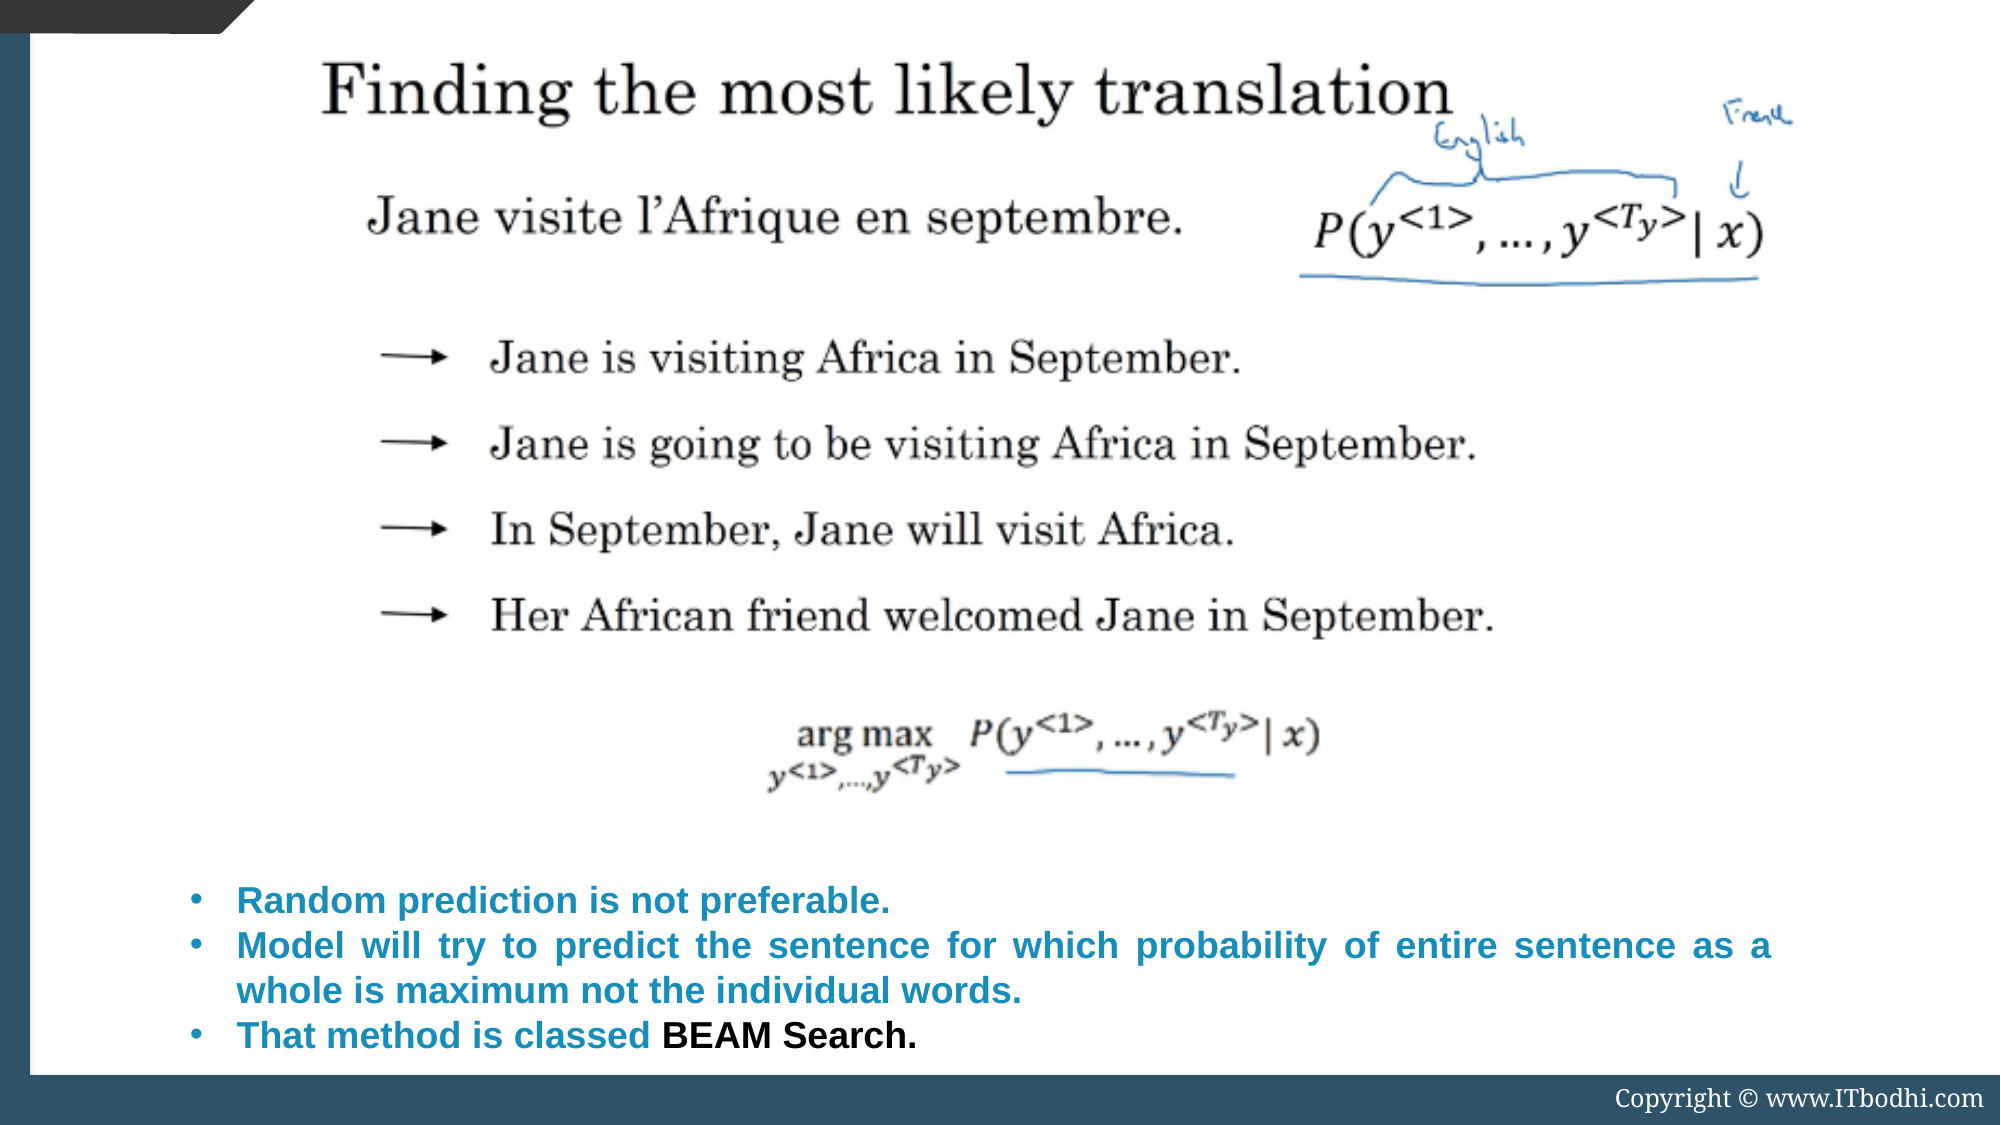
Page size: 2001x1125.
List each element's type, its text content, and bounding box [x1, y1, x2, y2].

picture [287, 0, 1813, 863]
text_box Random prediction is not preferable. Model will try to predict the sentence for which probability of entire sentence as a whole is maximum not the individual words. That method is classed BEAM Search. [174, 868, 1788, 1063]
text_box Copyright © www.ITbodhi.com [24, 1074, 2000, 1125]
